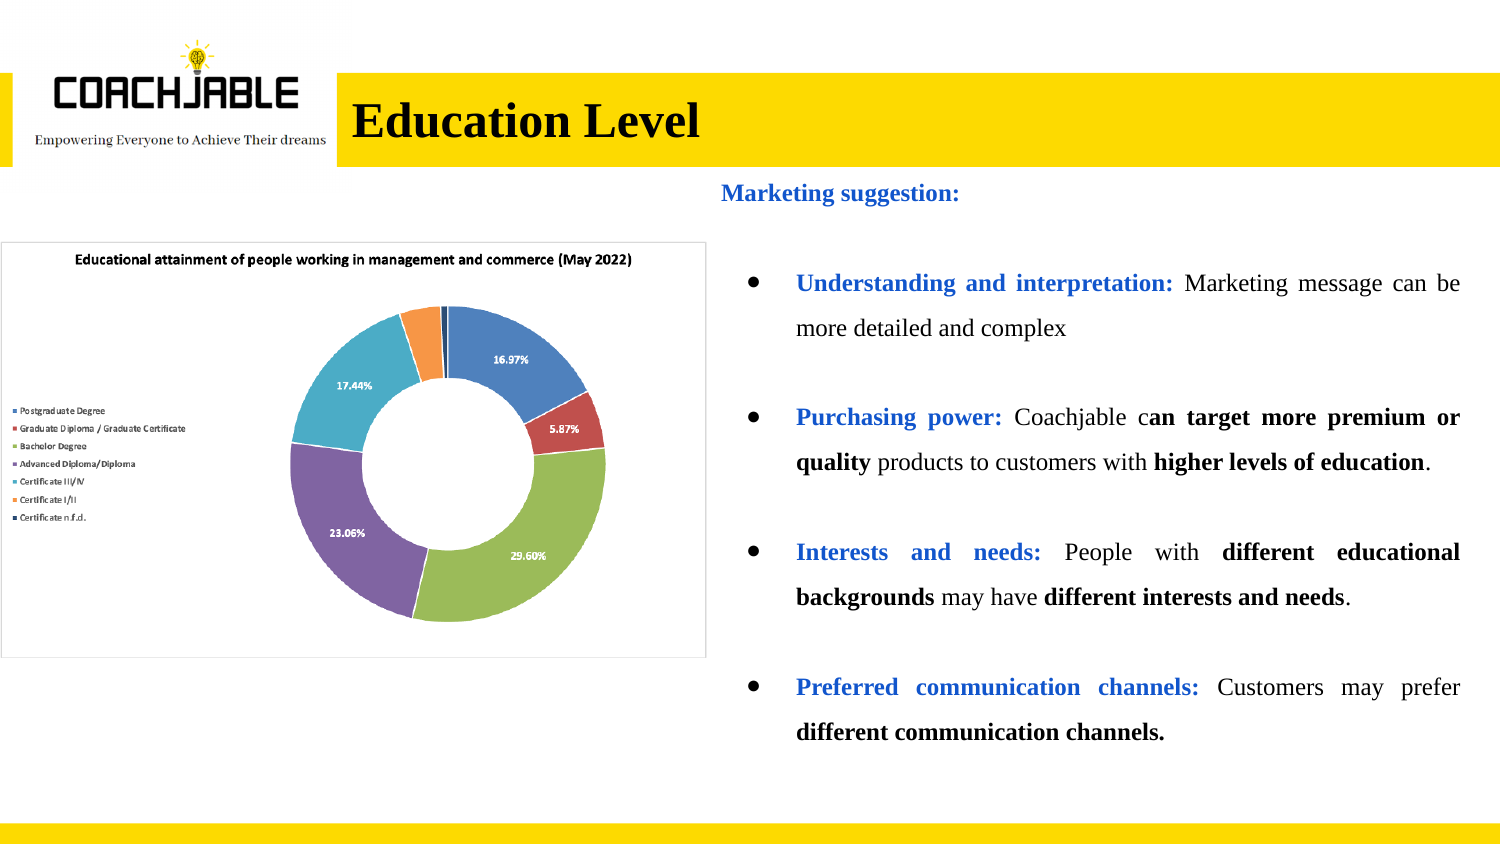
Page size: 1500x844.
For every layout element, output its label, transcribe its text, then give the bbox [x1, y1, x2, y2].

picture [0, 0, 352, 193]
text_box Marketing suggestion: Understanding and interpretation: Marketing message can be more detailed and complex Purchasing power: Coachjable can target more premium or quality products to customers with higher levels of education. Interests and needs: People with different educational backgrounds may have different interests and needs. Preferred communication channels: Customers may prefer different communication channels. [706, 146, 1476, 760]
picture [0, 241, 707, 659]
title Education Level [336, 72, 1449, 167]
